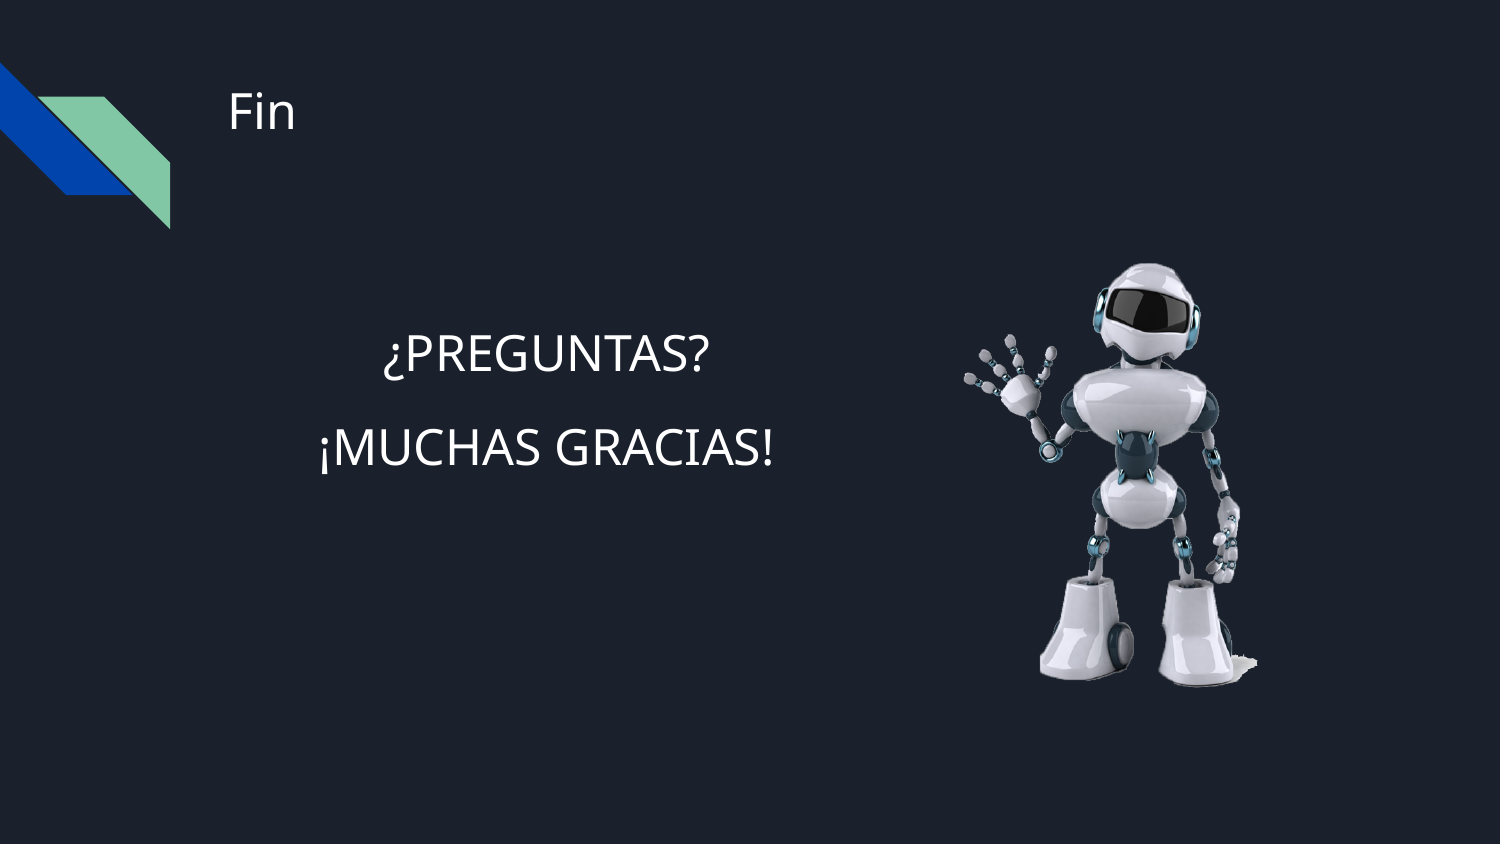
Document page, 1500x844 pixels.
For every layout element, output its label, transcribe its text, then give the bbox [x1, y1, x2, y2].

title Fin [212, 64, 1368, 215]
list ¿PREGUNTAS? ¡MUCHAS GRACIAS! [212, 297, 881, 682]
picture [955, 256, 1285, 695]
